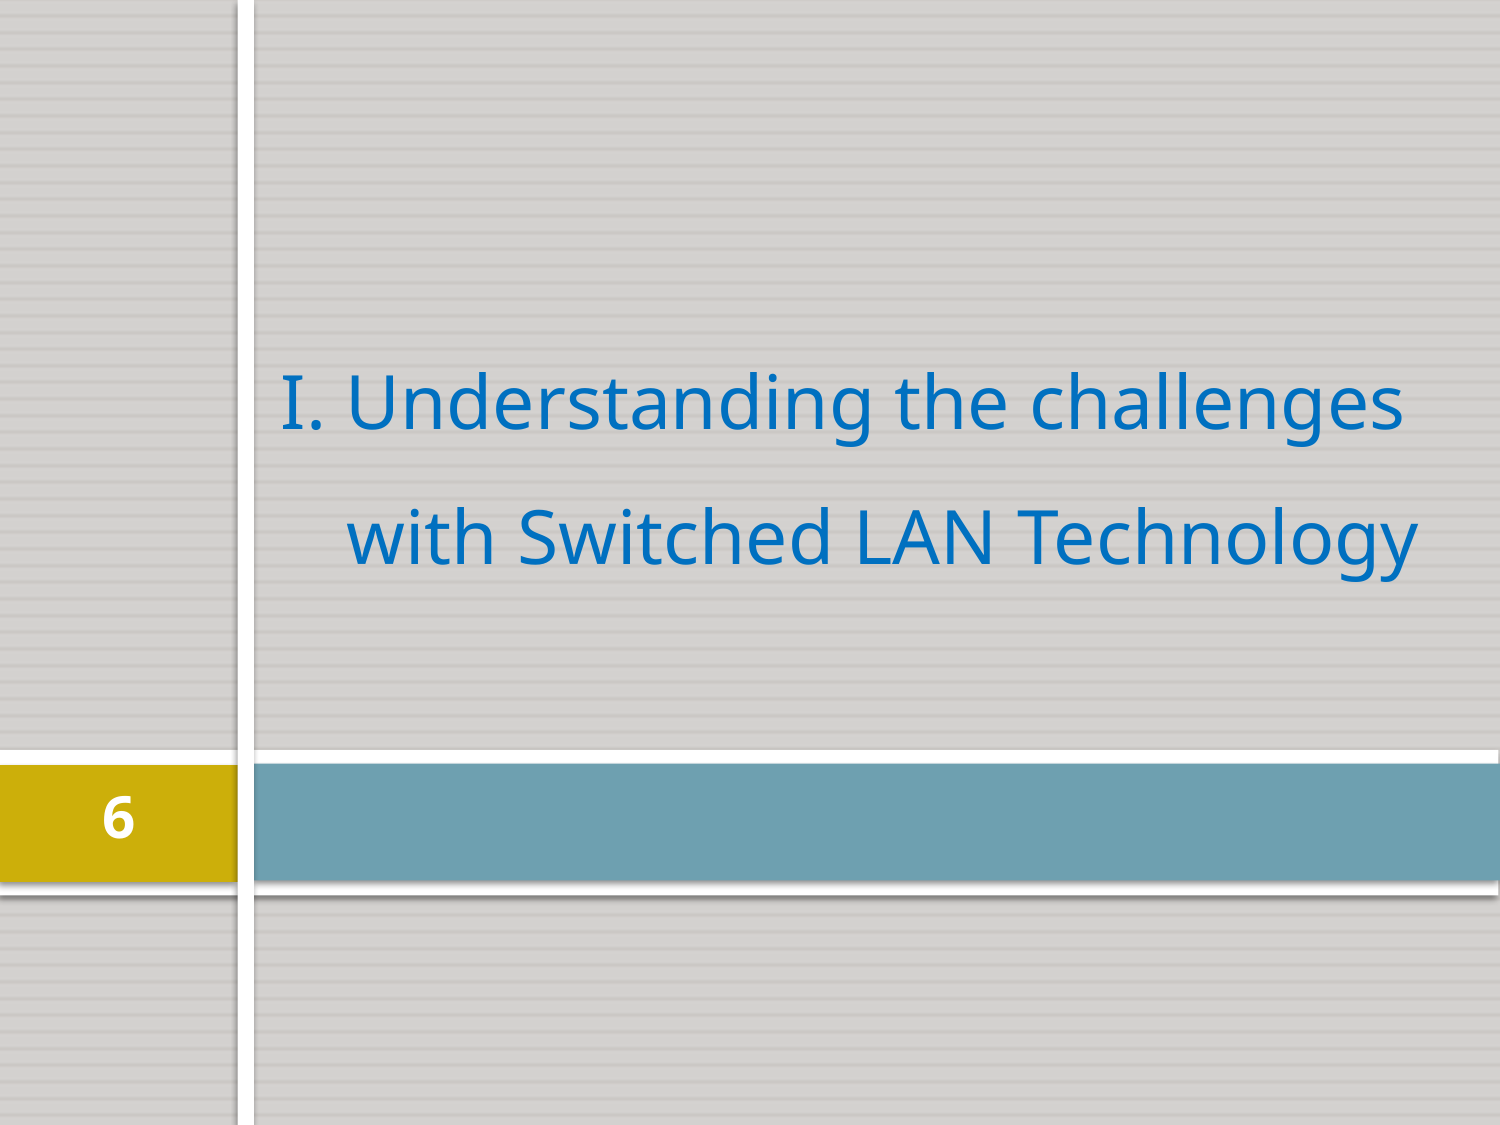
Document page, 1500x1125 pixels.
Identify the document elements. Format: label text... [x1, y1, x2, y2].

slide_number 6 [0, 765, 238, 875]
text_box I. Understanding the challenges with Switched LAN Technology [265, 302, 1479, 588]
